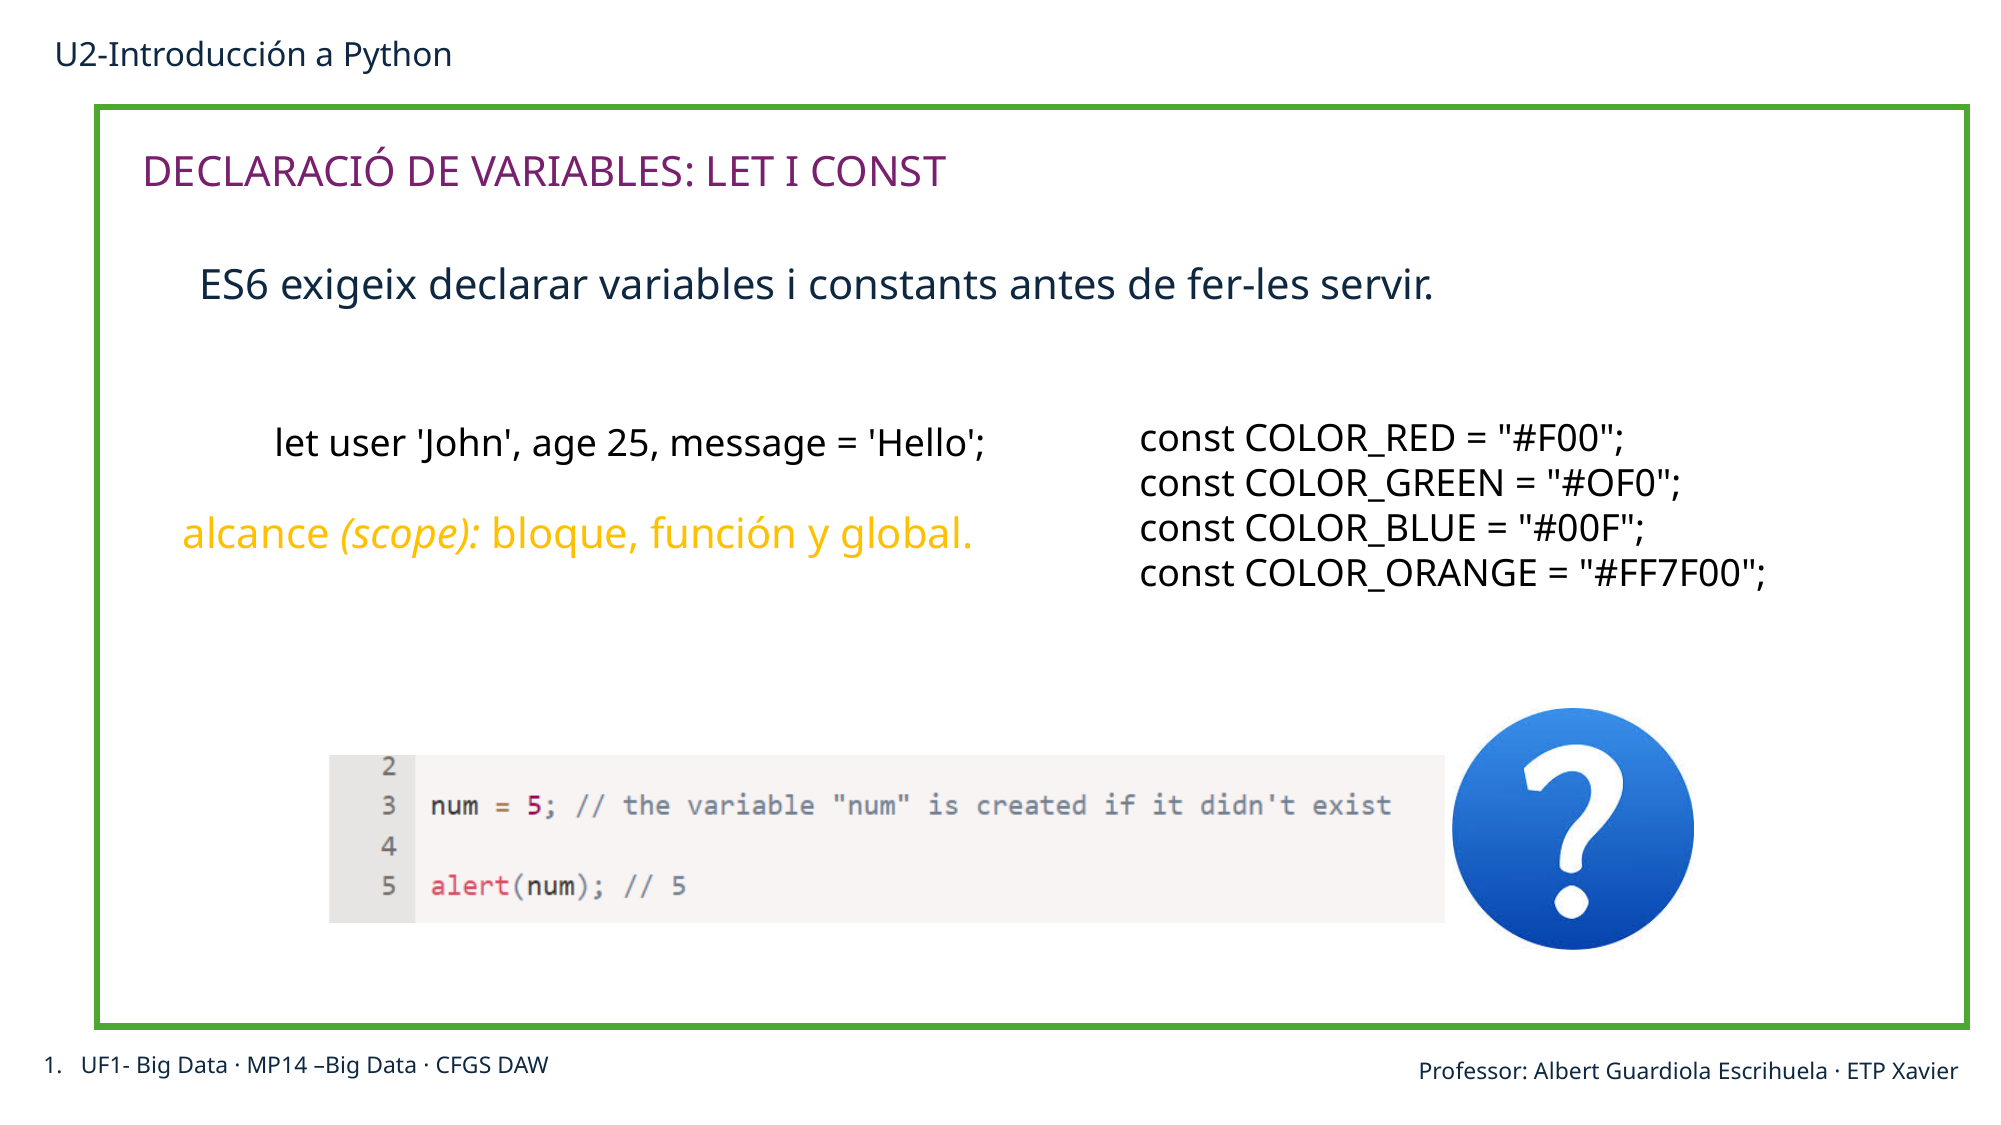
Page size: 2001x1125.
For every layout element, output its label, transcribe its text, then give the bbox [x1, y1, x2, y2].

text_box alcance (scope): bloque, función y global. [167, 504, 1022, 601]
text_box ES6 exigeix declarar variables i constants antes de fer-les servir. [184, 255, 1537, 361]
title U2-Introducción a Python [39, 6, 905, 105]
text_box DECLARACIÓ DE VARIABLES: LET I CONST [127, 123, 1876, 222]
subtitle UF1- Big Data · MP14 –Big Data · CFGS DAW [28, 1046, 931, 1097]
text_box let user 'John', age 25, message = 'Hello'; [259, 412, 1124, 472]
picture [325, 754, 1446, 924]
text_box const COLOR_RED = "#F00"; const COLOR_GREEN = "#OF0"; const COLOR_BLUE = "#00F"; const COLOR_ORANGE = "#FF7F00"; [1124, 406, 2000, 601]
text_box [96, 106, 1969, 1028]
text_box Professor: Albert Guardiola Escrihuela · ETP Xavier [1365, 1046, 1980, 1098]
picture [1451, 708, 1695, 951]
